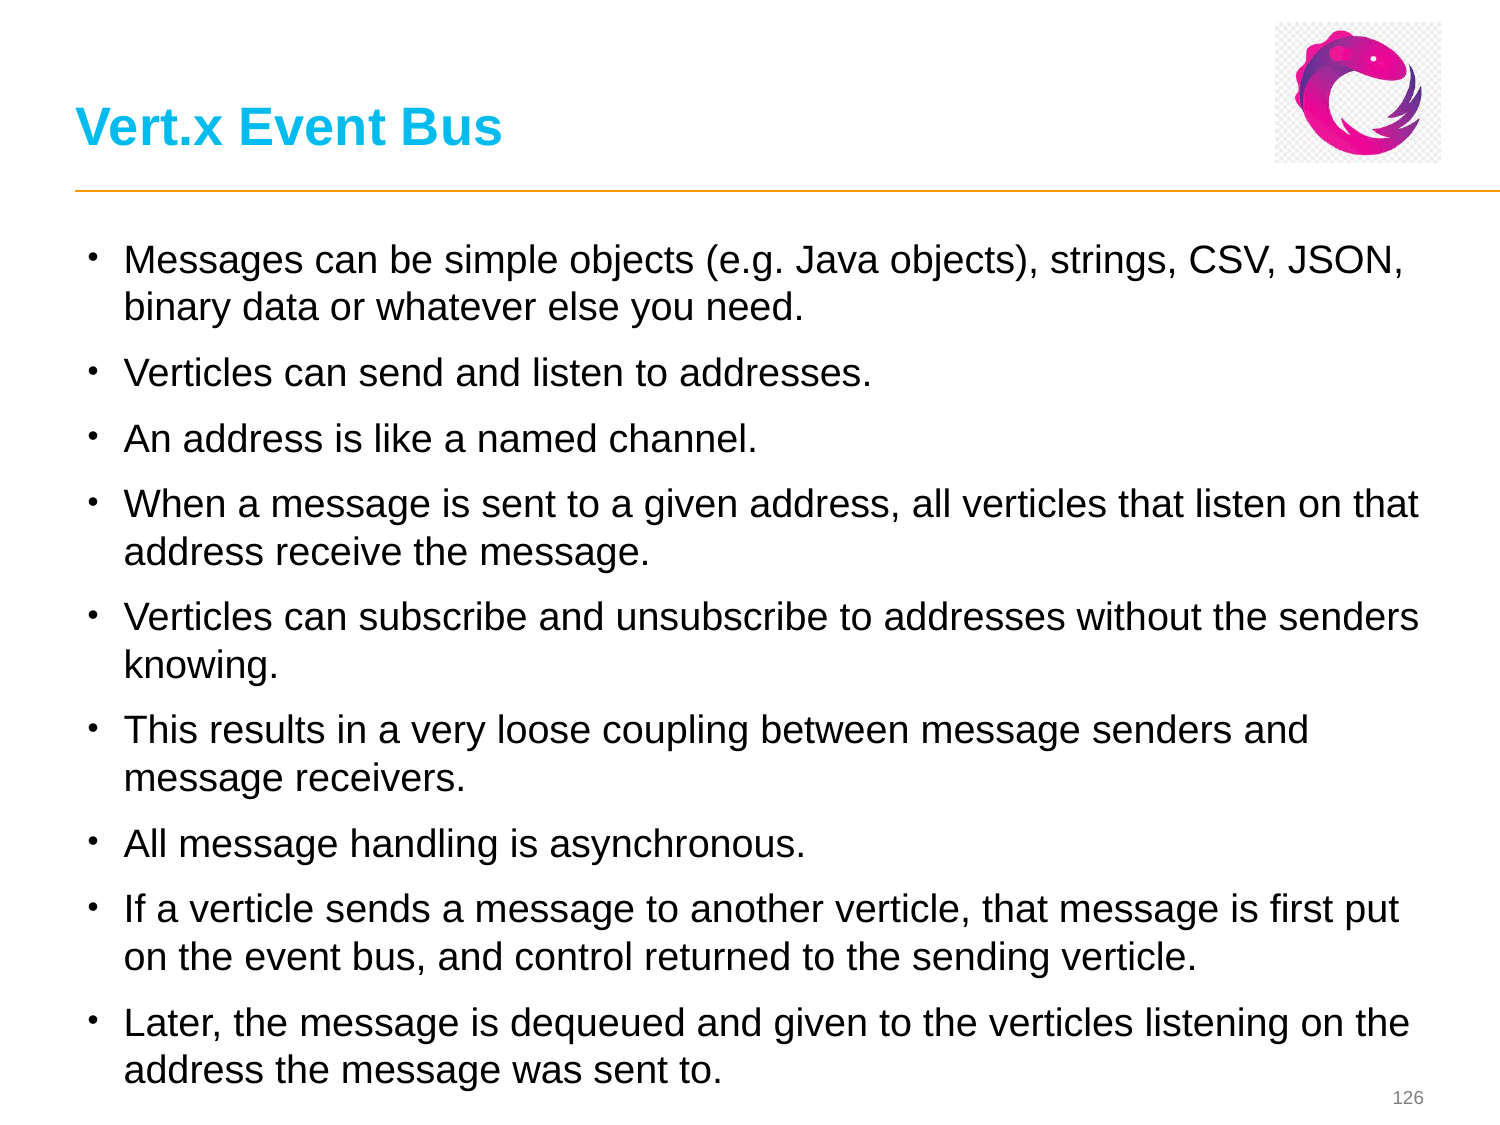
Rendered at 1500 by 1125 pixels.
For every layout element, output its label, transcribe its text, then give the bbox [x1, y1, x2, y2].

title Vert.x Event Bus [75, 27, 1422, 157]
list Messages can be simple objects (e.g. Java objects), strings, CSV, JSON, binary data or whatever else you need. Verticles can send and listen to addresses. An address is like a named channel. When a message is sent to a given address, all verticles that listen on that address receive the message. Verticles can subscribe and unsubscribe to addresses without the senders knowing. This results in a very loose coupling between message senders and message receivers. All message handling is asynchronous. If a verticle sends a message to another verticle, that message is first put on the event bus, and control returned to the sending verticle. Later, the message is dequeued and given to the verticles listening on the address the message was sent to. [87, 233, 1438, 1098]
picture [1275, 22, 1441, 163]
